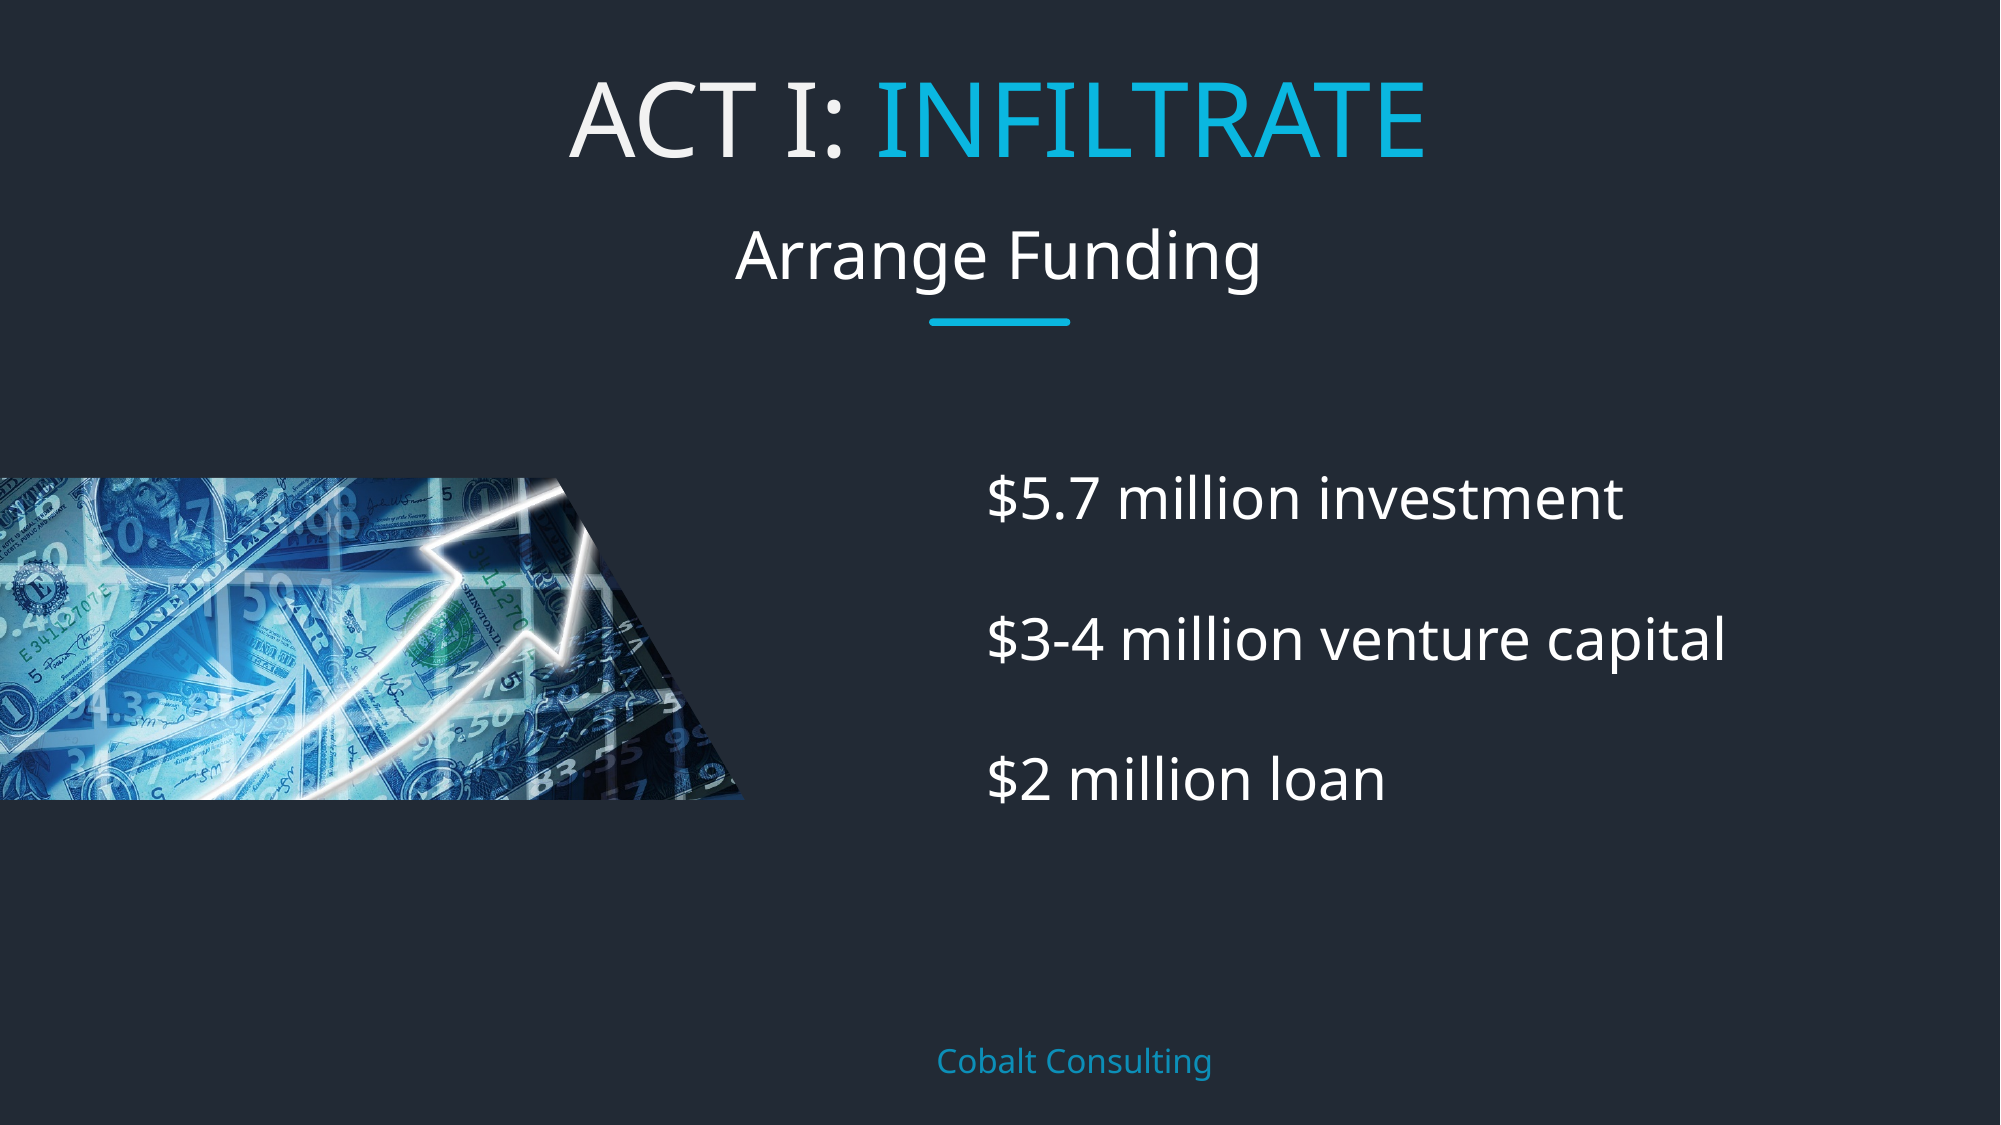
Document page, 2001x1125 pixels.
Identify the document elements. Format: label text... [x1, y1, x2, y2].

text_box $5.7 million investment $3-4 million venture capital $2 million loan [971, 454, 1861, 819]
picture [0, 477, 745, 801]
text_box Arrange Funding [701, 205, 1298, 301]
text_box [927, 317, 1072, 327]
text_box ACT I: INFILTRATE [554, 45, 1445, 186]
text_box Cobalt Consulting [771, 1032, 1229, 1088]
